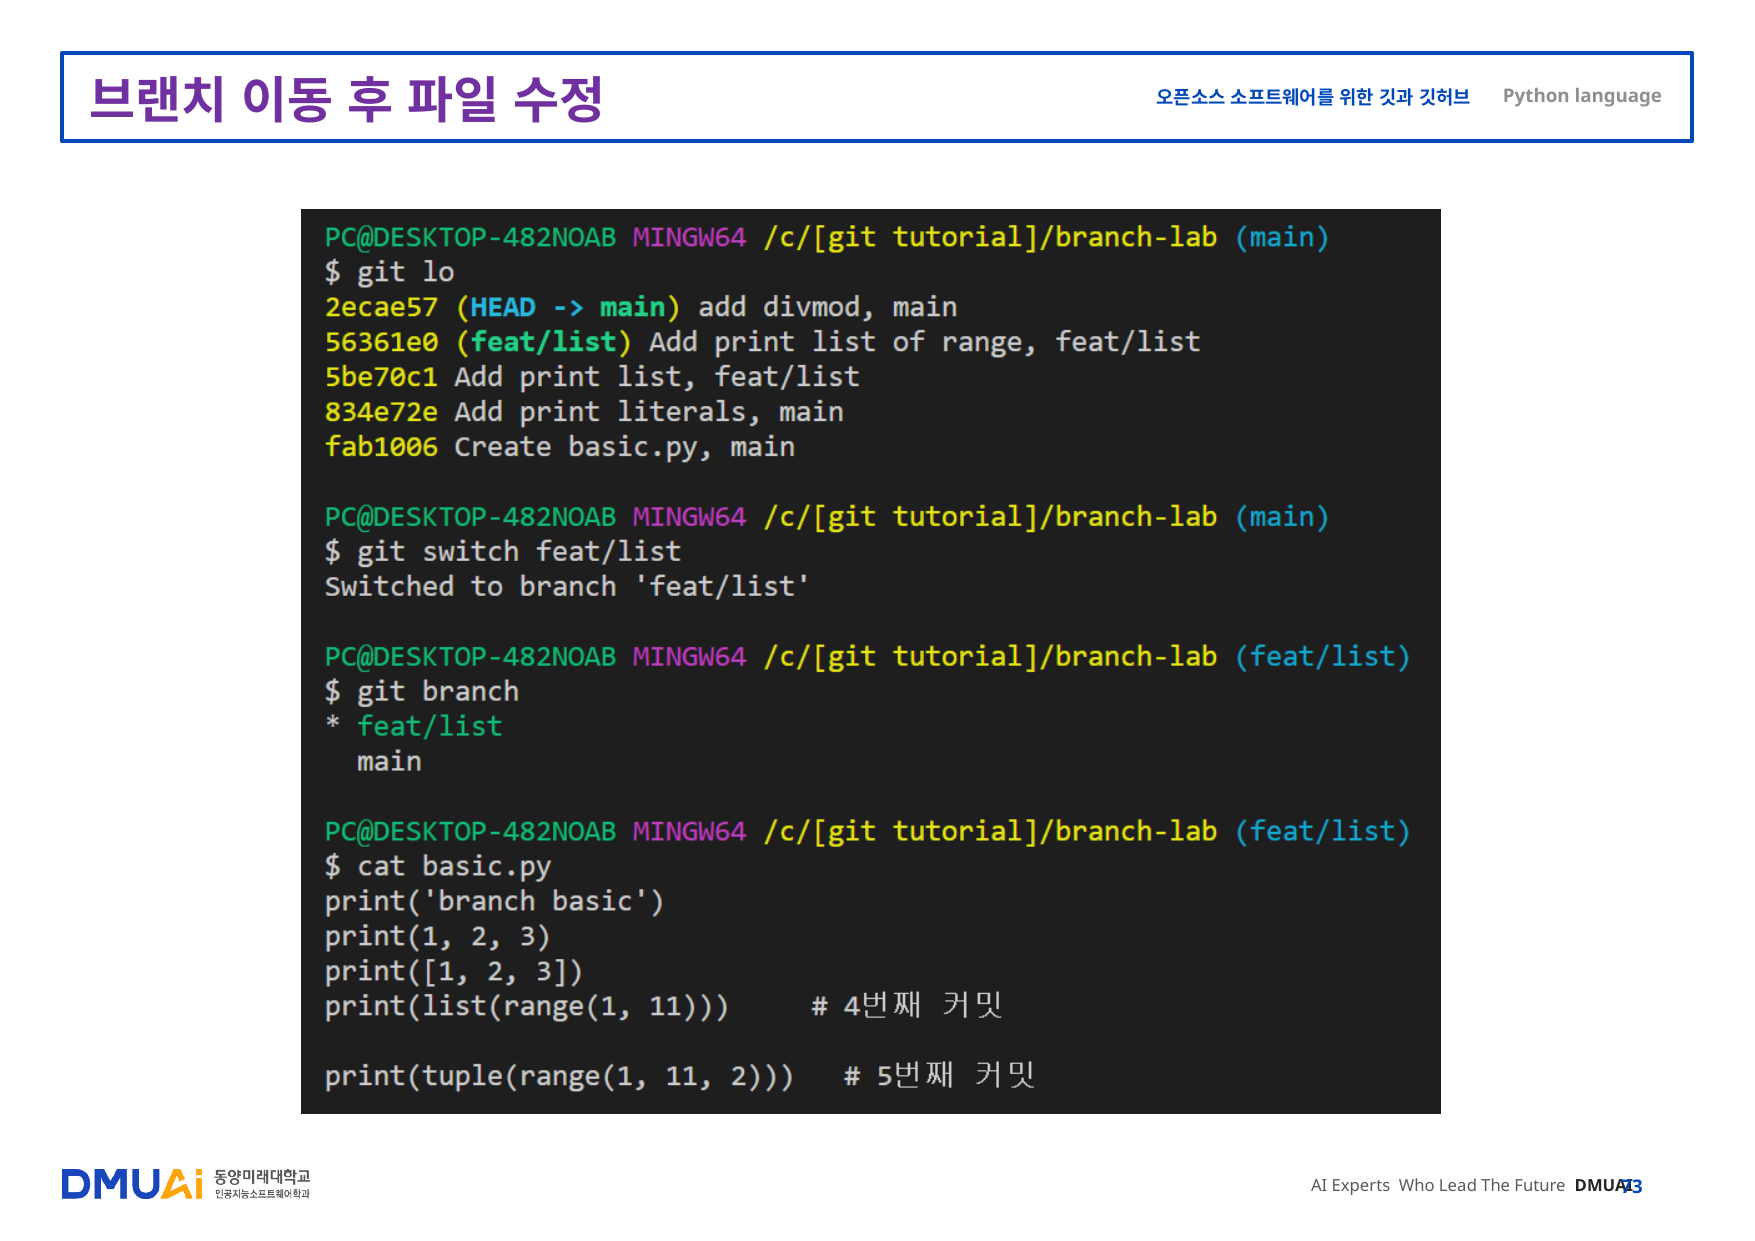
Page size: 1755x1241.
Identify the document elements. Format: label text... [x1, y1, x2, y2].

picture [62, 1169, 310, 1199]
title 브랜치 이동 후 파일 수정 [72, 69, 1055, 128]
picture [301, 209, 1441, 1114]
